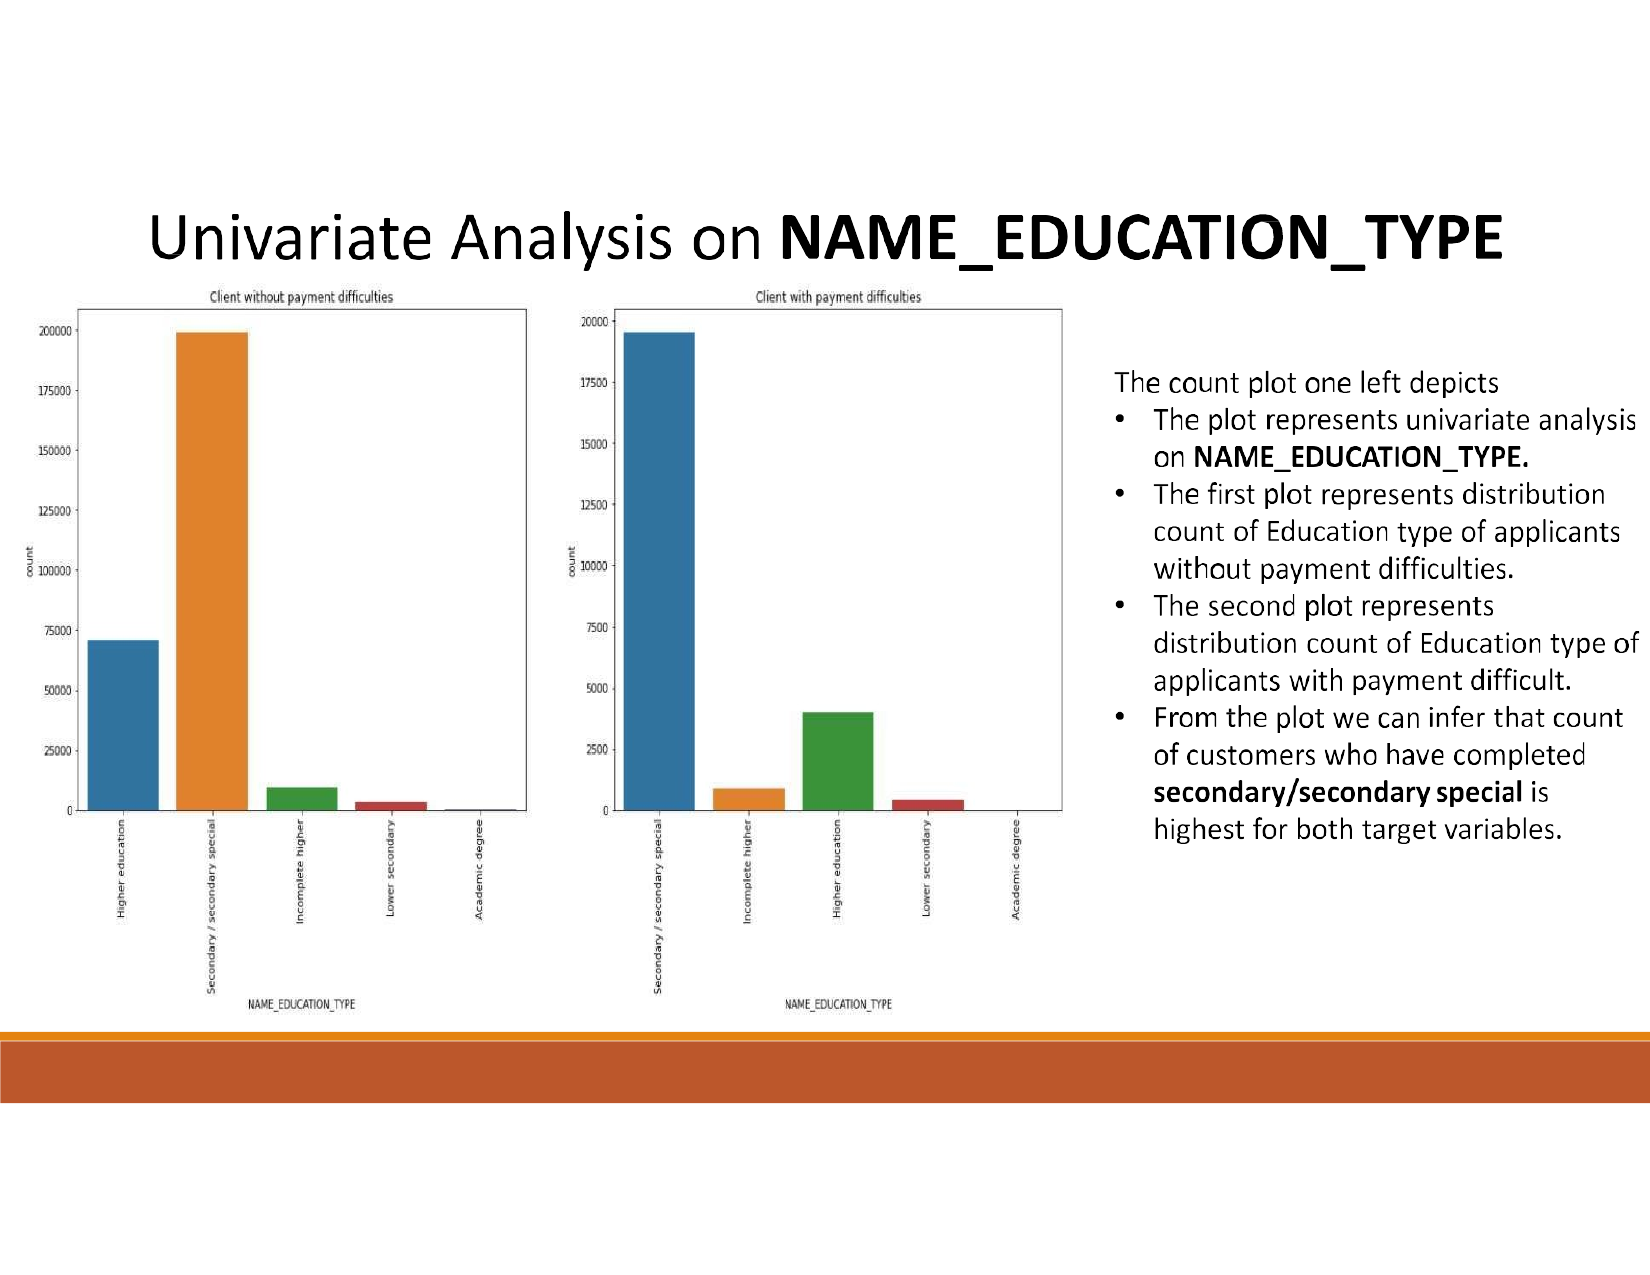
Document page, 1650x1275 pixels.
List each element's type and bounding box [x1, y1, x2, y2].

text_box [1454, 742, 1585, 770]
text_box [1362, 597, 1493, 621]
text_box [1169, 373, 1240, 393]
text_box [196, 214, 431, 260]
text_box [1115, 600, 1124, 609]
text_box [1154, 742, 1377, 765]
text_box [1241, 214, 1283, 260]
text_box [1614, 631, 1640, 653]
text_box [1476, 215, 1502, 259]
text_box [1115, 414, 1124, 422]
text_box [1153, 407, 1199, 430]
text_box [1330, 264, 1366, 271]
text_box [20, 283, 1063, 1015]
text_box [1154, 631, 1296, 653]
text_box [1322, 485, 1453, 510]
text_box [1115, 488, 1124, 497]
text_box [1307, 631, 1541, 653]
text_box [1305, 376, 1351, 393]
text_box [1362, 817, 1561, 845]
text_box [1361, 370, 1498, 398]
text_box [1532, 781, 1548, 802]
text_box [1195, 446, 1528, 473]
text_box [1365, 215, 1434, 259]
text_box [1209, 407, 1256, 436]
text_box [1386, 742, 1444, 765]
text_box [152, 215, 186, 260]
text_box [1539, 407, 1636, 435]
text_box [1305, 593, 1353, 621]
text_box [1154, 519, 1388, 541]
text_box [1153, 594, 1295, 616]
text_box [1290, 215, 1327, 259]
text_box [1114, 370, 1160, 393]
text_box [732, 226, 759, 259]
text_box [1207, 482, 1255, 505]
text_box [451, 211, 671, 271]
text_box [1277, 705, 1419, 733]
text_box [1439, 215, 1469, 259]
text_box [1155, 706, 1217, 728]
text_box [1226, 705, 1251, 728]
text_box [1154, 778, 1522, 807]
text_box [782, 213, 1235, 272]
text_box [1267, 410, 1397, 435]
text_box [1397, 519, 1620, 547]
text_box [1115, 711, 1124, 720]
text_box [1353, 668, 1623, 727]
text_box [1261, 556, 1513, 584]
text_box [1154, 668, 1342, 696]
text_box [1249, 370, 1297, 398]
text_box [1463, 482, 1604, 504]
text_box [1154, 451, 1184, 467]
text_box [1153, 556, 1251, 579]
text_box [1153, 482, 1199, 505]
text_box [1265, 482, 1312, 510]
text_box [1407, 408, 1529, 430]
text_box [1155, 817, 1352, 844]
text_box [693, 226, 725, 260]
text_box [1255, 712, 1267, 727]
text_box [1550, 634, 1605, 658]
